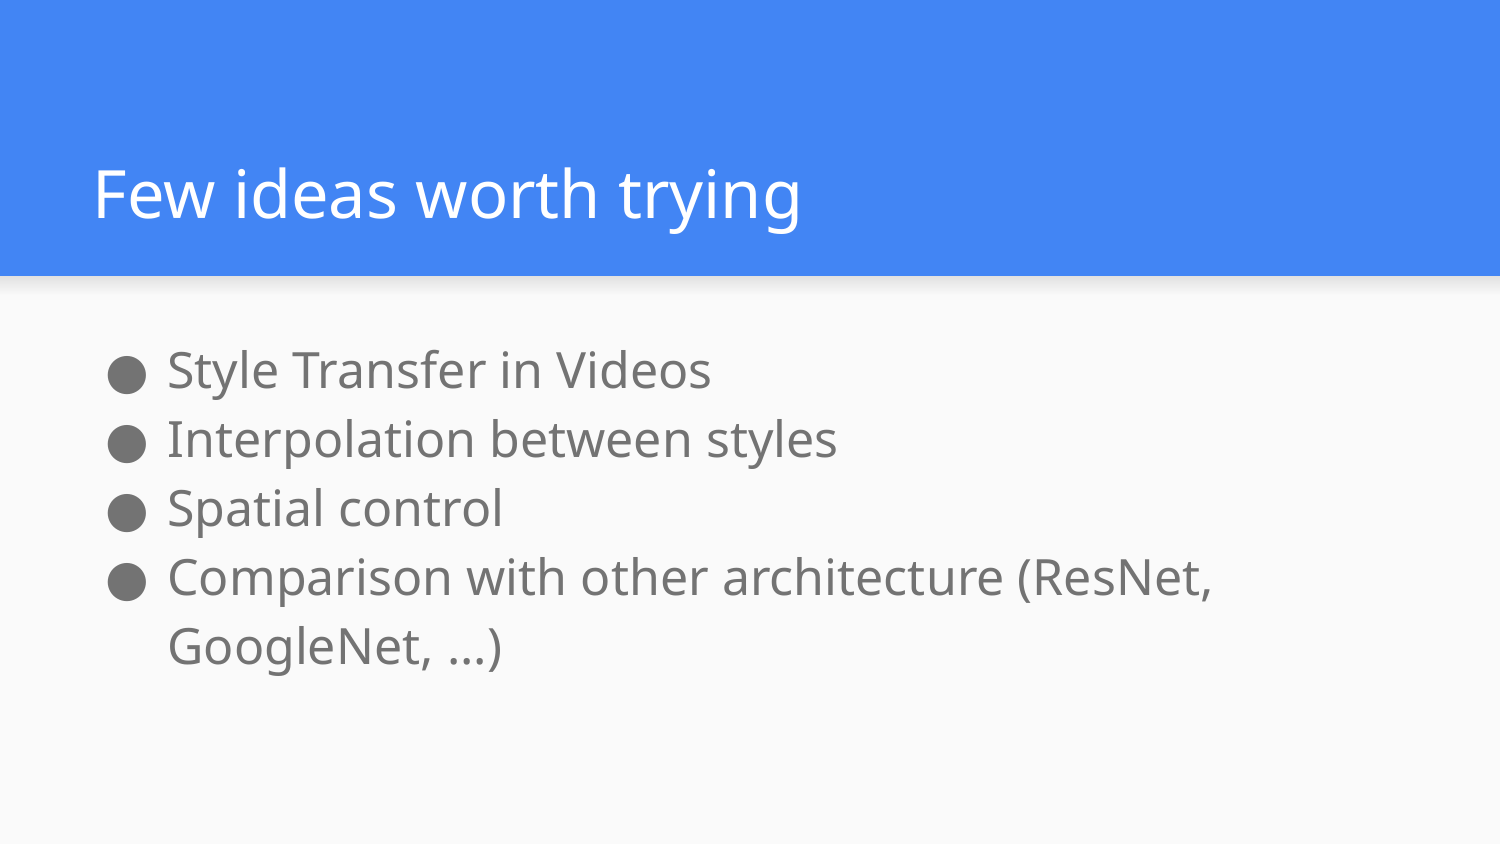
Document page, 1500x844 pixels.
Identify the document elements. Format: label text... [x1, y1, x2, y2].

title Few ideas worth trying [77, 121, 1427, 248]
list Style Transfer in Videos Interpolation between styles Spatial control Comparison with other architecture (ResNet, GoogleNet, ...) [77, 314, 1427, 760]
